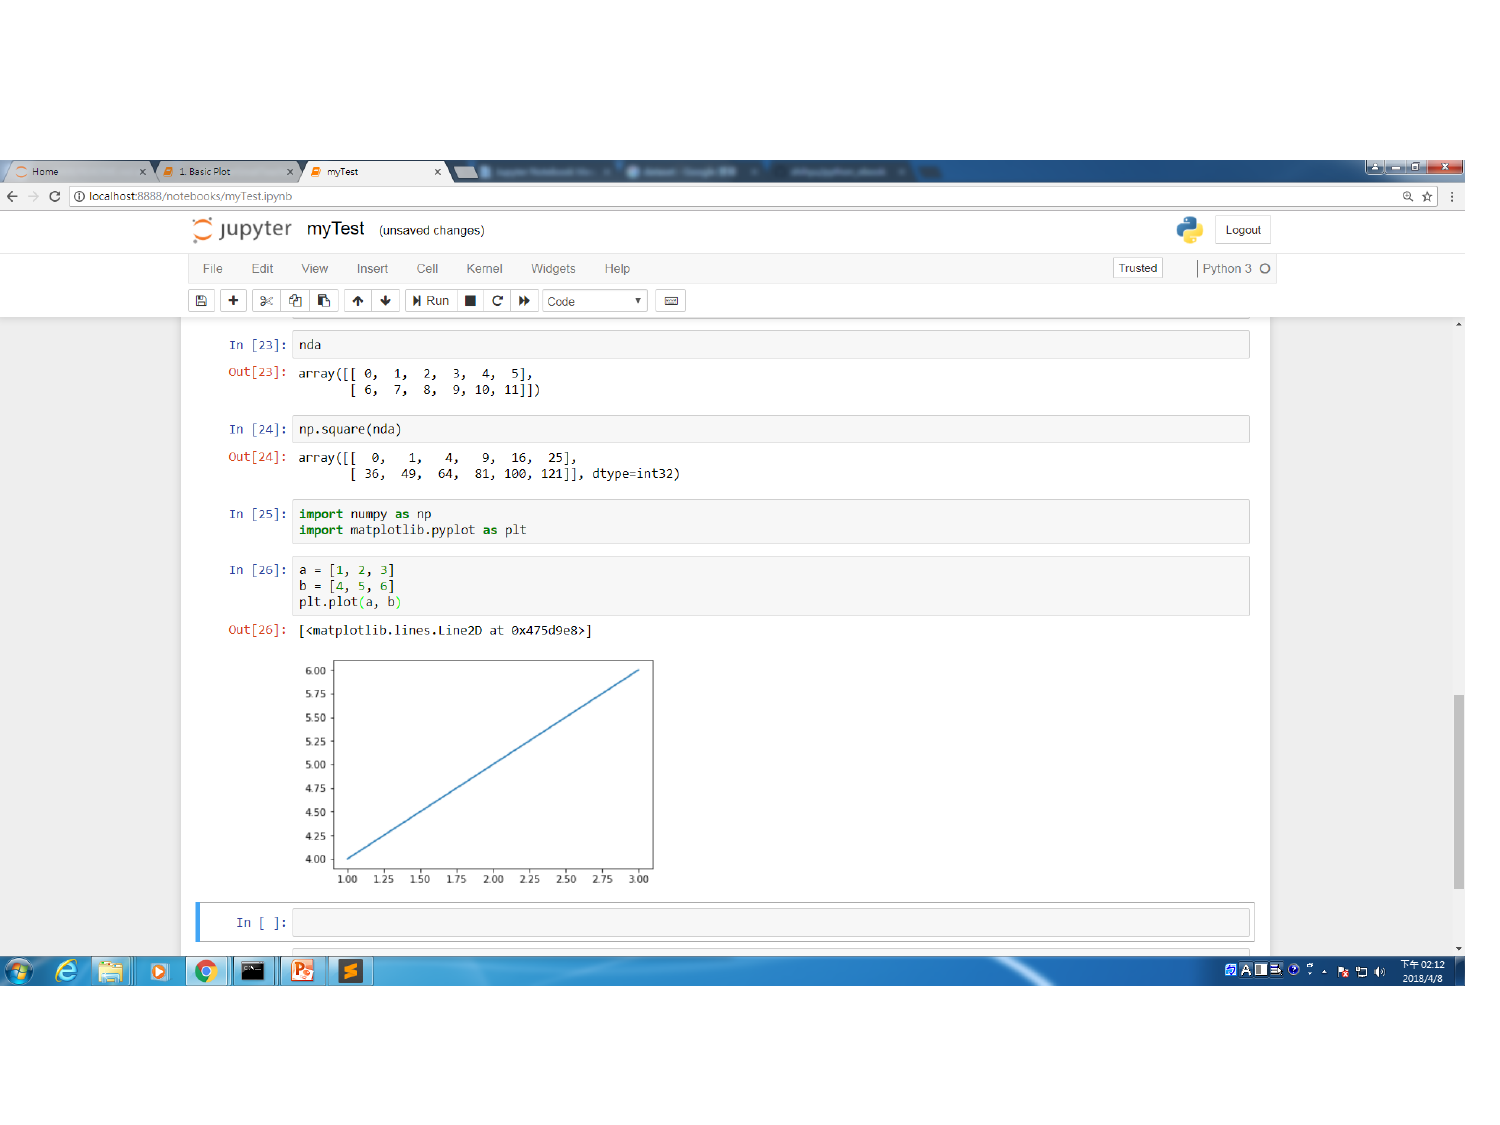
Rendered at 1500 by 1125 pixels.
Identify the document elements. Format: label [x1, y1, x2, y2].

picture [0, 160, 1465, 986]
